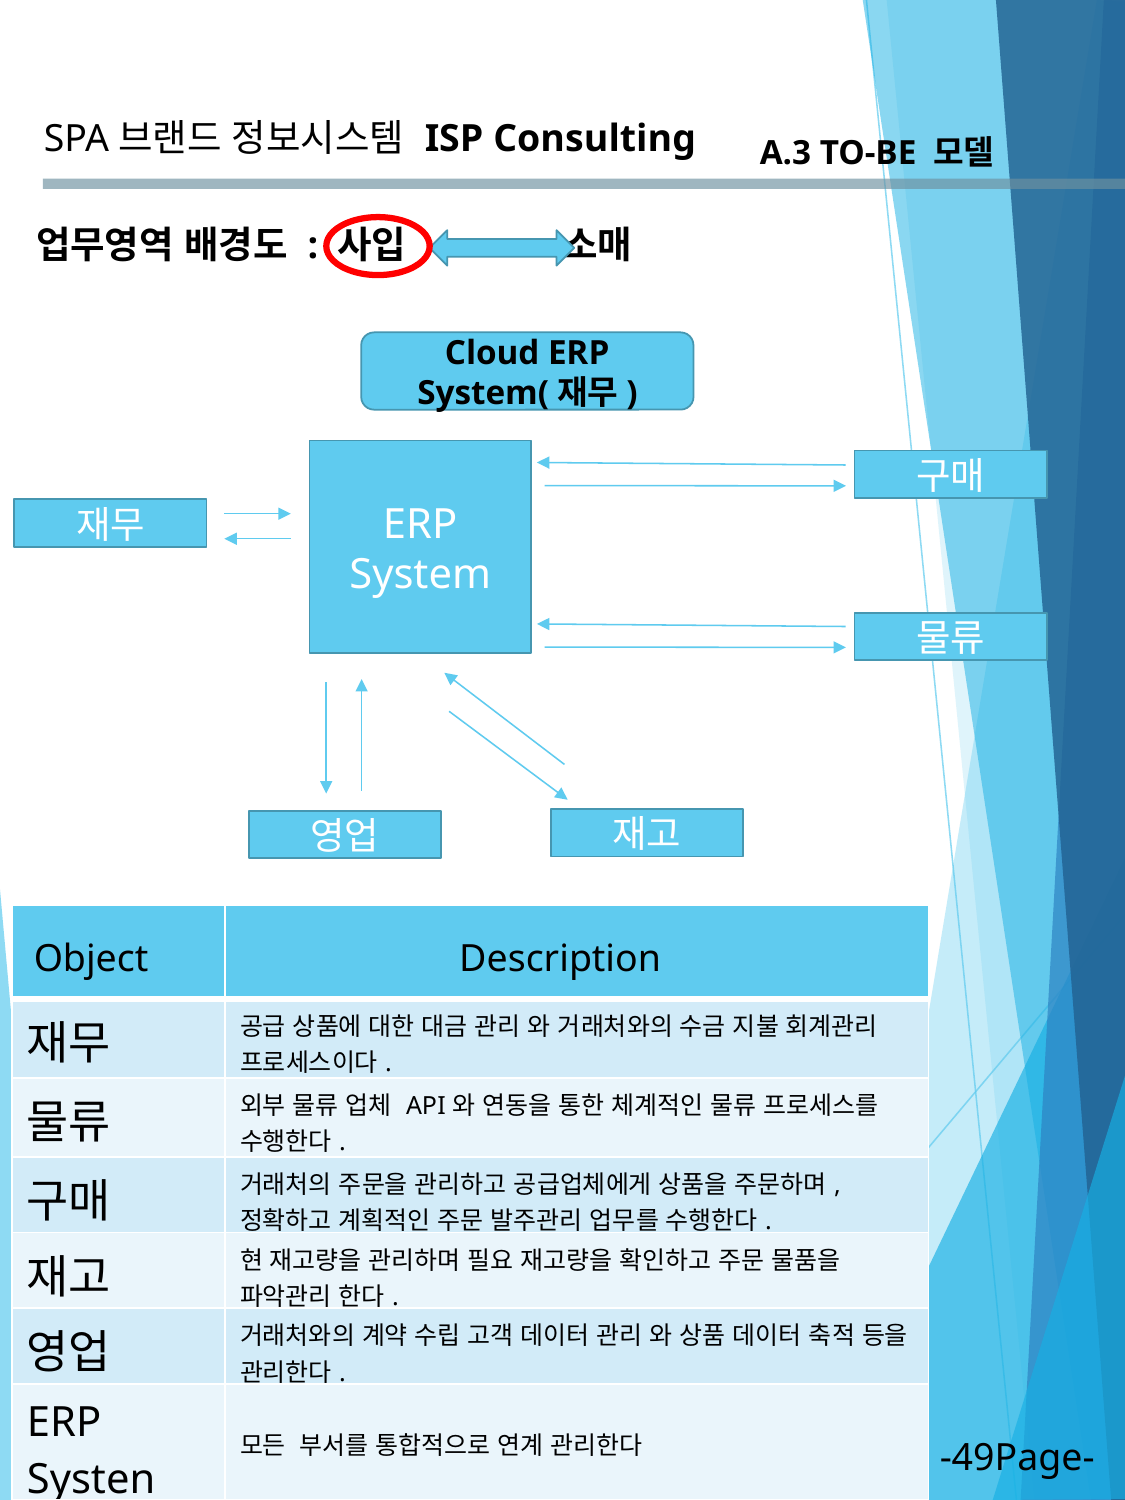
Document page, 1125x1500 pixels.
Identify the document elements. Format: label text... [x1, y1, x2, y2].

text_box Cloud ERP System(재무) [360, 331, 695, 411]
table_cell 외부 물류 업체 API와 연동을 통한 체계적인 물류 프로세스를 수행한다. [226, 1079, 928, 1156]
text_box [431, 229, 575, 267]
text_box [440, 726, 577, 785]
table_cell 영업 [13, 1309, 224, 1383]
table_cell 구매 [13, 1158, 224, 1232]
table_cell 모든 부서를 통합적으로 연계 관리한다 [226, 1385, 928, 1499]
text_box [325, 216, 431, 276]
table_cell 거래처와의 계약 수립 고객 데이터 관리 와 상품 데이터 축적 등을 관리한다. [226, 1309, 928, 1383]
table_cell 현 재고량을 관리하며 필요 재고량을 확인하고 주문 물품을 파악관리 한다. [226, 1233, 928, 1307]
text_box 물류 [854, 612, 1048, 661]
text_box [549, 446, 842, 525]
text_box 업무영역 배경도 : 사입 소매 [21, 214, 820, 274]
text_box 영업 [248, 810, 442, 859]
text_box Description [444, 926, 746, 986]
table_cell 공급 상품에 대한 대금 관리 와 거래처와의 수금 지불 회계관리 프로세스이다. [226, 1002, 928, 1077]
table_cell 거래처의 주문을 관리하고 공급업체에게 상품을 주문하며, 정확하고 계획적인 주문 발주관리 업무를 수행한다. [226, 1158, 928, 1232]
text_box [434, 689, 575, 748]
text_box ERP System [309, 440, 532, 654]
text_box 구매 [854, 450, 1048, 499]
text_box ISP Consulting [420, 106, 712, 167]
table_cell 물류 [13, 1079, 224, 1156]
table_cell ERP Systen [13, 1385, 224, 1499]
table_header [226, 906, 928, 996]
text_box A.3 TO-BE 모델 [745, 123, 1010, 179]
text_box 재무 [13, 498, 207, 548]
text_box SPA브랜드 정보시스템 [29, 106, 420, 167]
table_header [13, 906, 224, 996]
text_box -49Page- [929, 1425, 1110, 1485]
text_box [549, 608, 842, 687]
table_cell 재고 [13, 1233, 224, 1307]
text_box 재고 [550, 808, 744, 857]
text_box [541, 586, 841, 665]
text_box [541, 424, 841, 503]
text_box Object [19, 926, 173, 986]
table_cell 재무 [13, 1002, 224, 1077]
